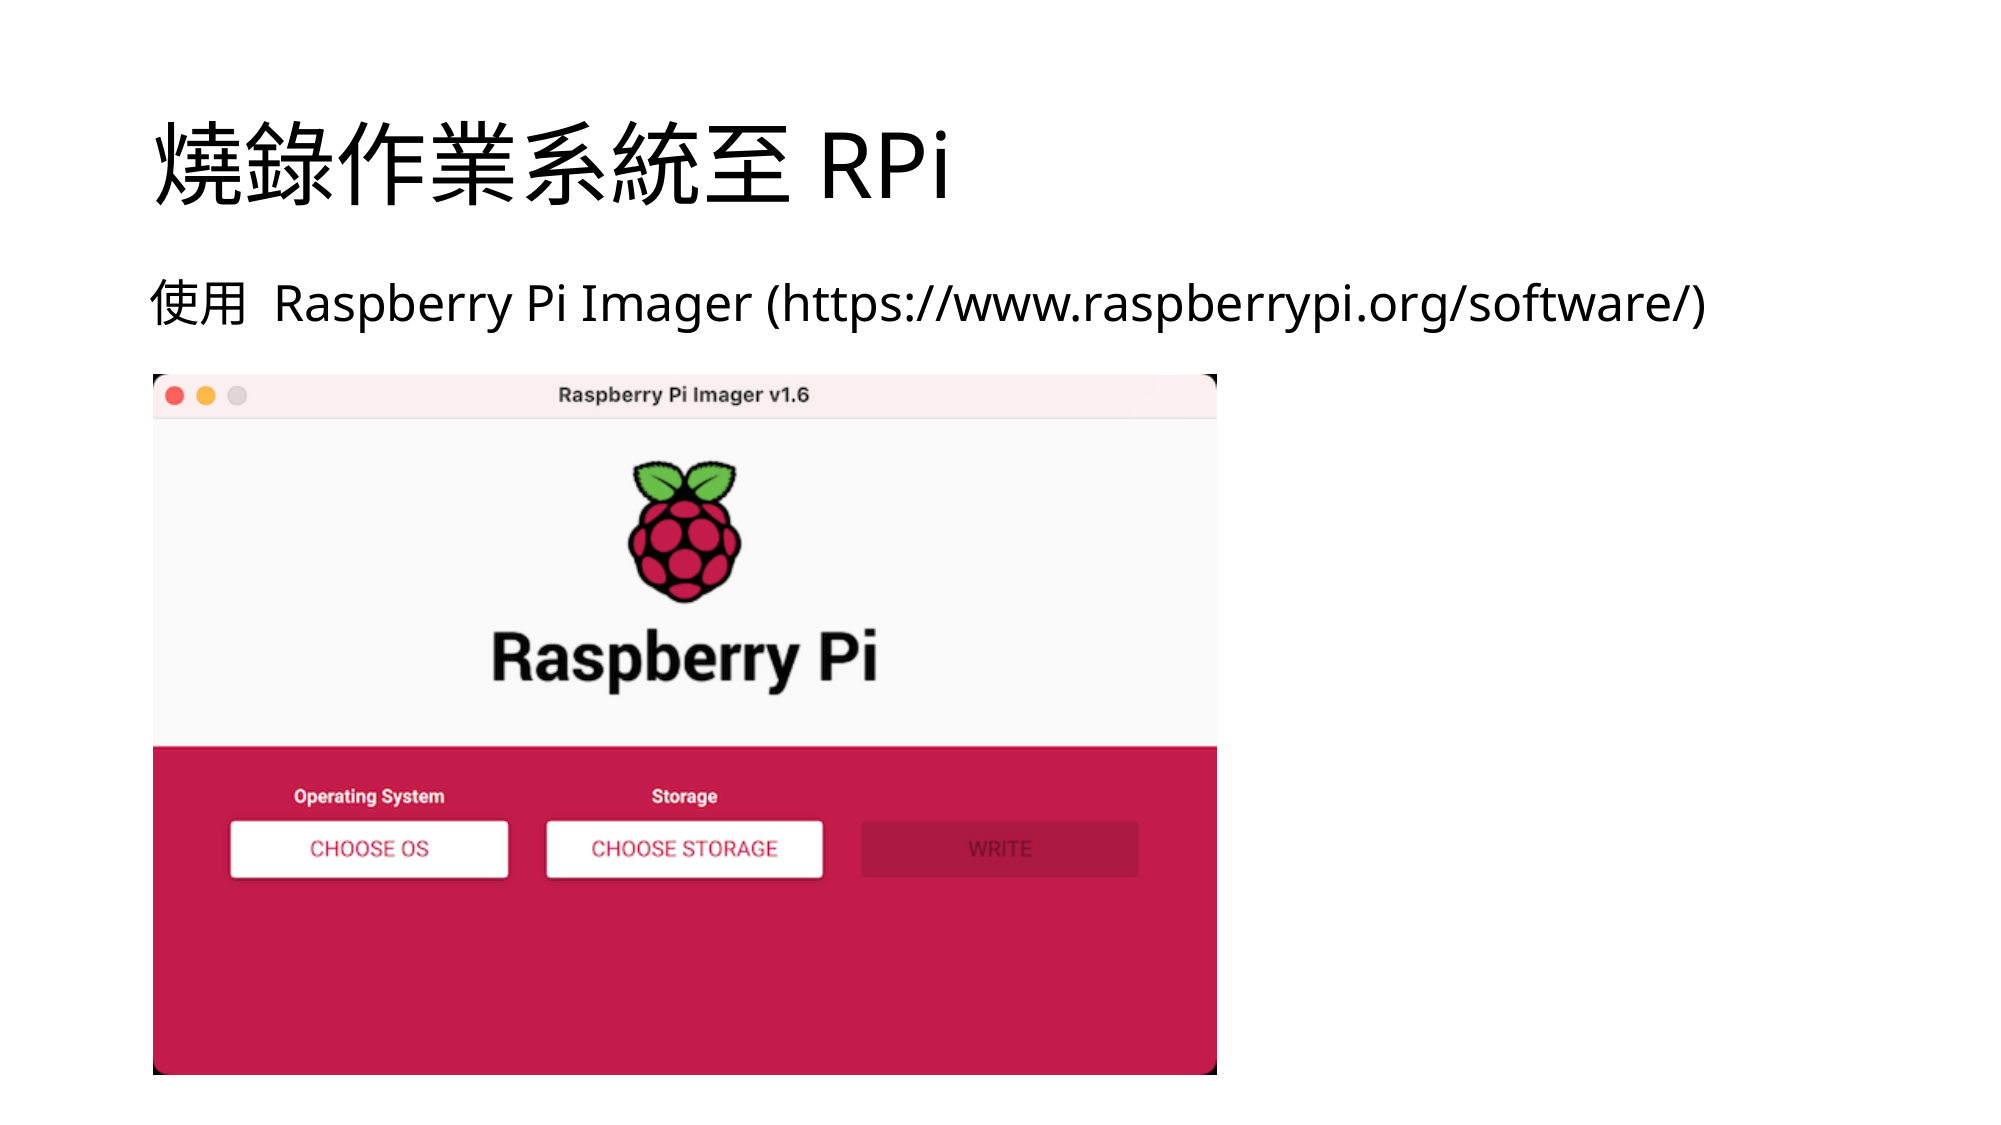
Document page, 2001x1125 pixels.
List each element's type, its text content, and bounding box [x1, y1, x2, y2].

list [153, 374, 1217, 1075]
text_box 使用 Raspberry Pi Imager (https://www.raspberrypi.org/software/) [135, 264, 1722, 339]
title 燒錄作業系統至RPi [137, 59, 1863, 278]
